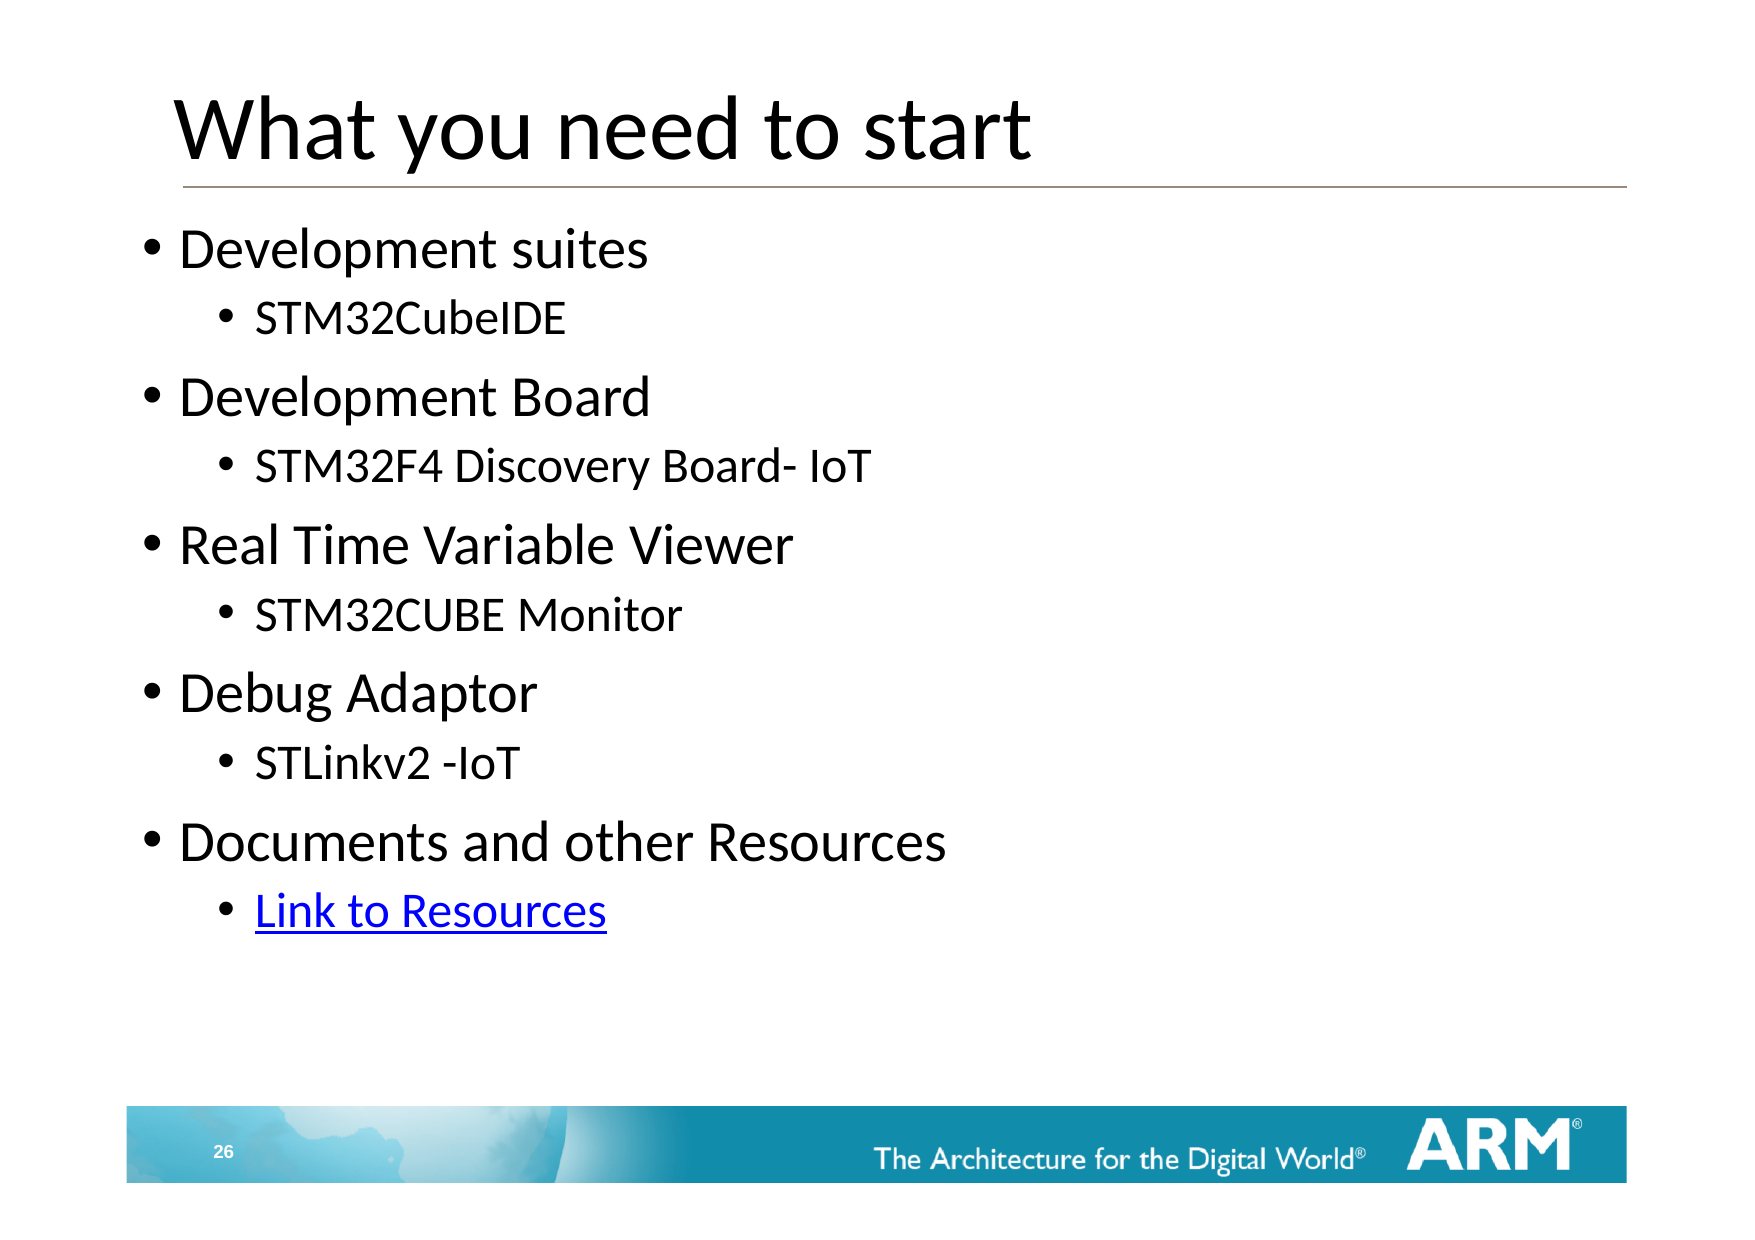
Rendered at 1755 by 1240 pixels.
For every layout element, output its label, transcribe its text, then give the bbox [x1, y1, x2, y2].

list Development suites STM32CubeIDE Development Board STM32F4 Discovery Board- IoT Real Time Variable Viewer STM32CUBE Monitor Debug Adaptor STLinkv2 -IoT Documents and other Resources Link to Resources [142, 218, 1612, 492]
title What you need to start [173, 80, 1581, 172]
slide_number 26 [198, 1139, 287, 1187]
picture [126, 1106, 1627, 1183]
